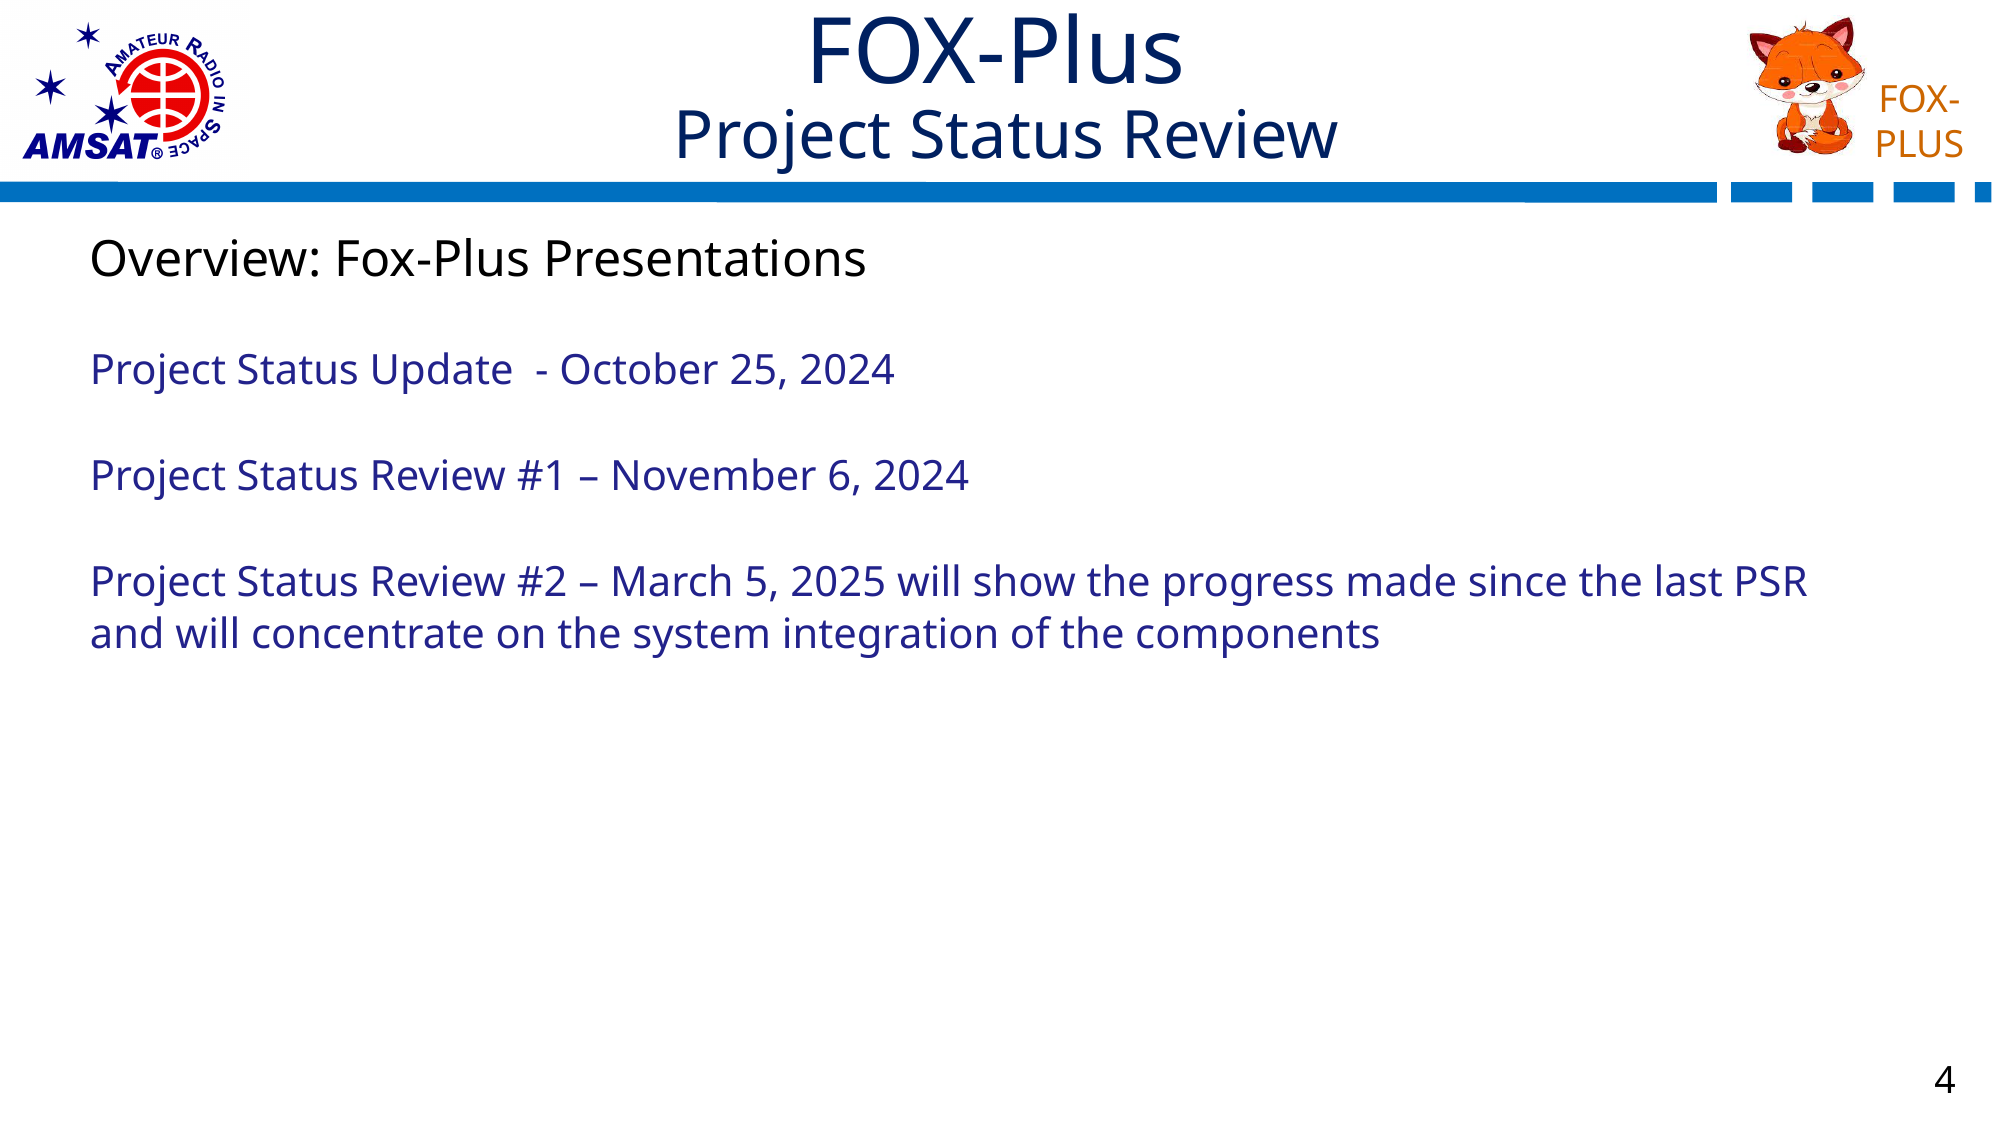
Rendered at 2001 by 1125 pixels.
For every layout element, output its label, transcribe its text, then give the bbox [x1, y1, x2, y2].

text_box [1723, 14, 2001, 193]
text_box Overview: Fox-Plus Presentations Project Status Update - October 25, 2024 Project Status Review #1 – November 6, 2024 Project Status Review #2 – March 5, 2025 will show the progress made since the last PSR and will concentrate on the system integration of the components [74, 226, 1850, 983]
text_box FOX-Plus Project Status Review [262, 62, 1723, 176]
picture [0, 0, 251, 182]
text_box 4 [1899, 1049, 1991, 1115]
